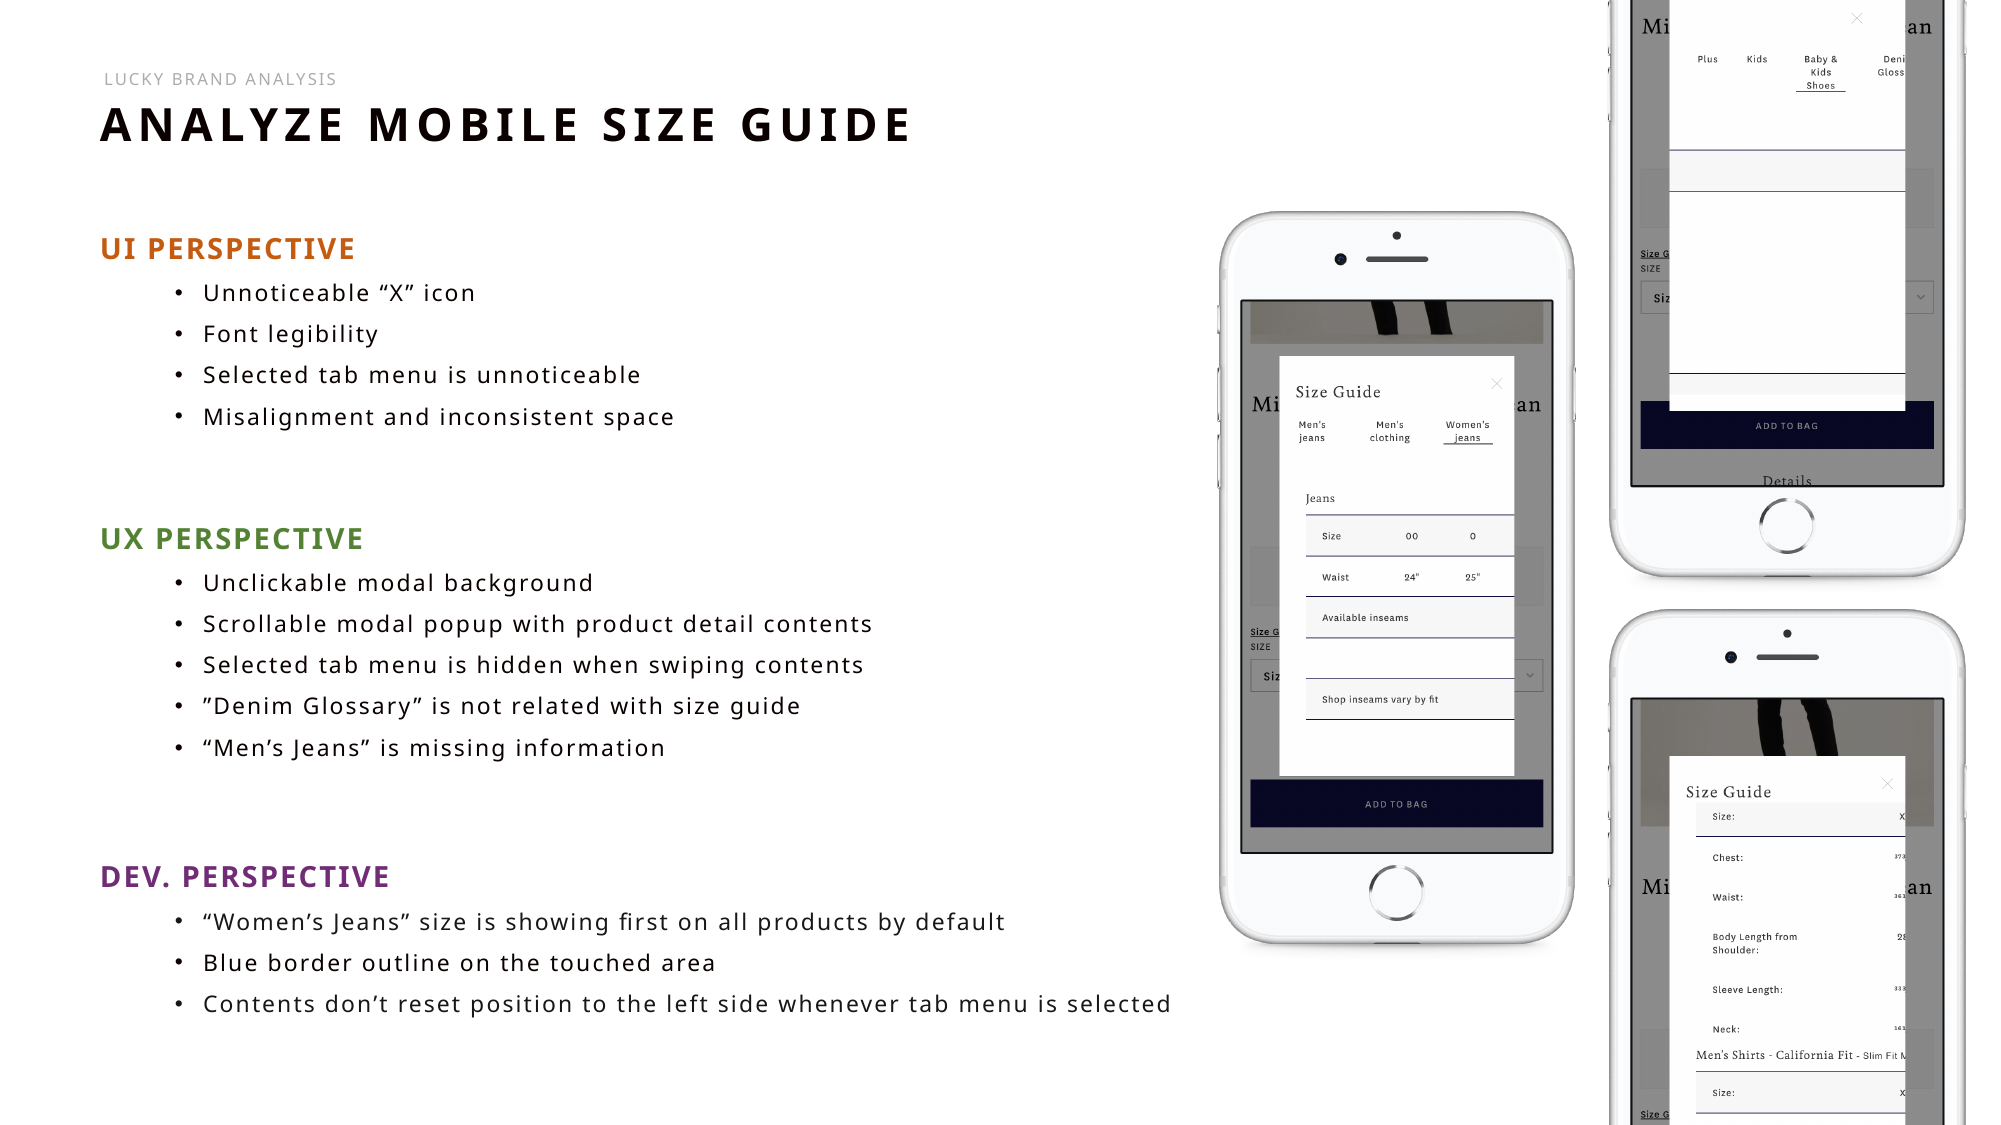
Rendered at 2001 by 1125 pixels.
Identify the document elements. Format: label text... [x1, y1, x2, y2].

text_box LUCKY BRAND ANALYSIS [104, 68, 337, 89]
picture [1607, 0, 1967, 595]
picture [1607, 609, 1967, 1125]
text_box UX PERSPECTIVE Unclickable modal background Scrollable modal popup with product detail contents Selected tab menu is hidden when swiping contents ”Denim Glossary” is not related with size guide “Men’s Jeans” is missing information [99, 502, 1096, 761]
text_box UI PERSPECTIVE Unnoticeable “X” icon Font legibility Selected tab menu is unnoticeable Misalignment and inconsistent space [99, 212, 908, 430]
text_box ANALYZE MOBILE SIZE GUIDE [99, 96, 1088, 152]
text_box DEV. PERSPECTIVE “Women’s Jeans” size is showing first on all products by default Blue border outline on the touched area Contents don’t reset position to the left side whenever tab menu is selected [99, 840, 1173, 1017]
picture [1217, 211, 1576, 962]
